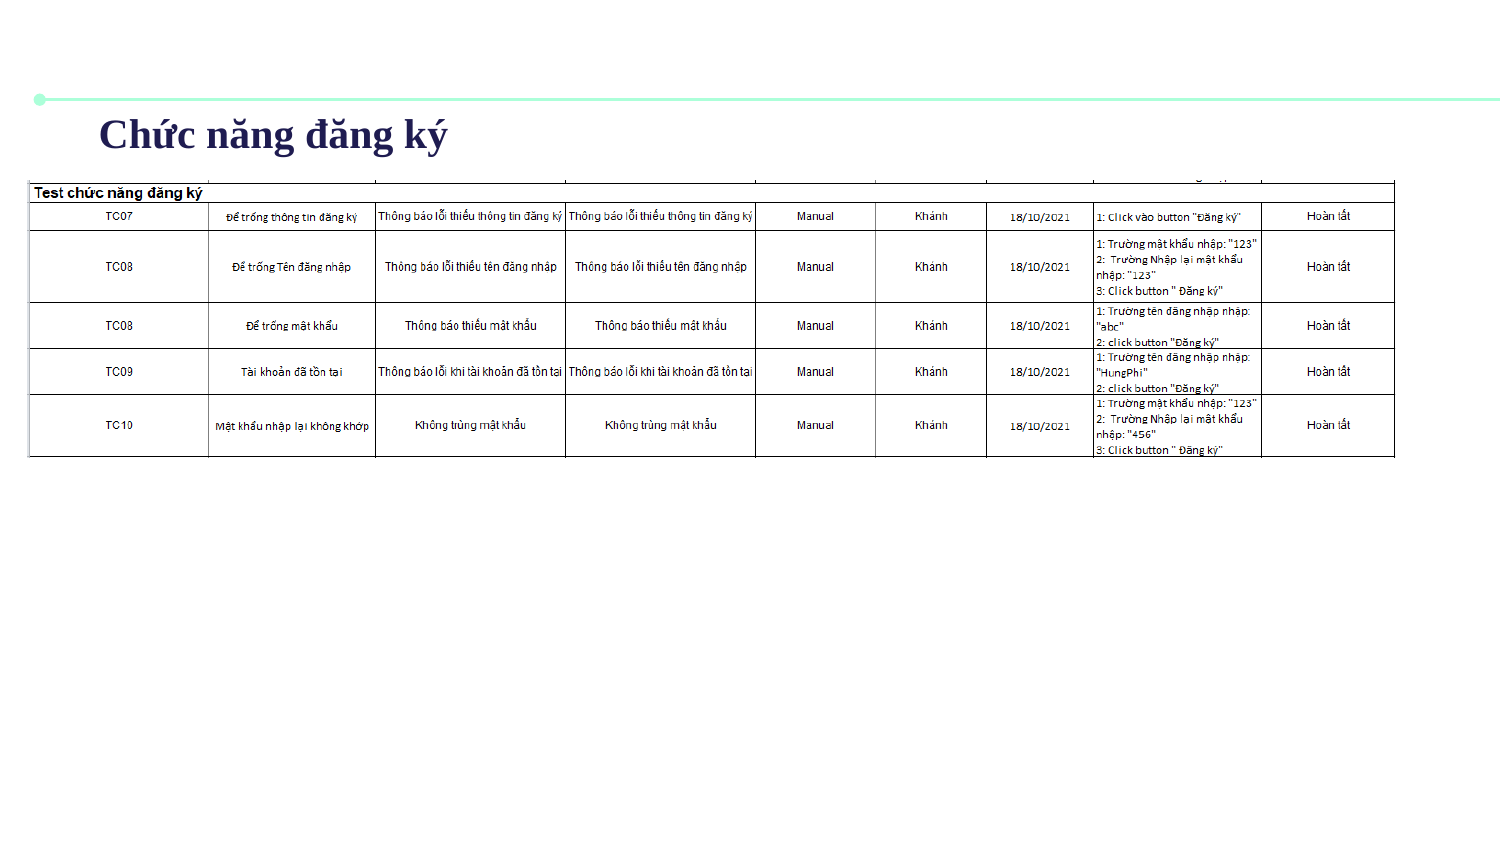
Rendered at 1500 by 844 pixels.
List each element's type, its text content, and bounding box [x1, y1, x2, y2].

picture [27, 180, 1396, 459]
title Chức năng đăng ký [83, 92, 1082, 179]
